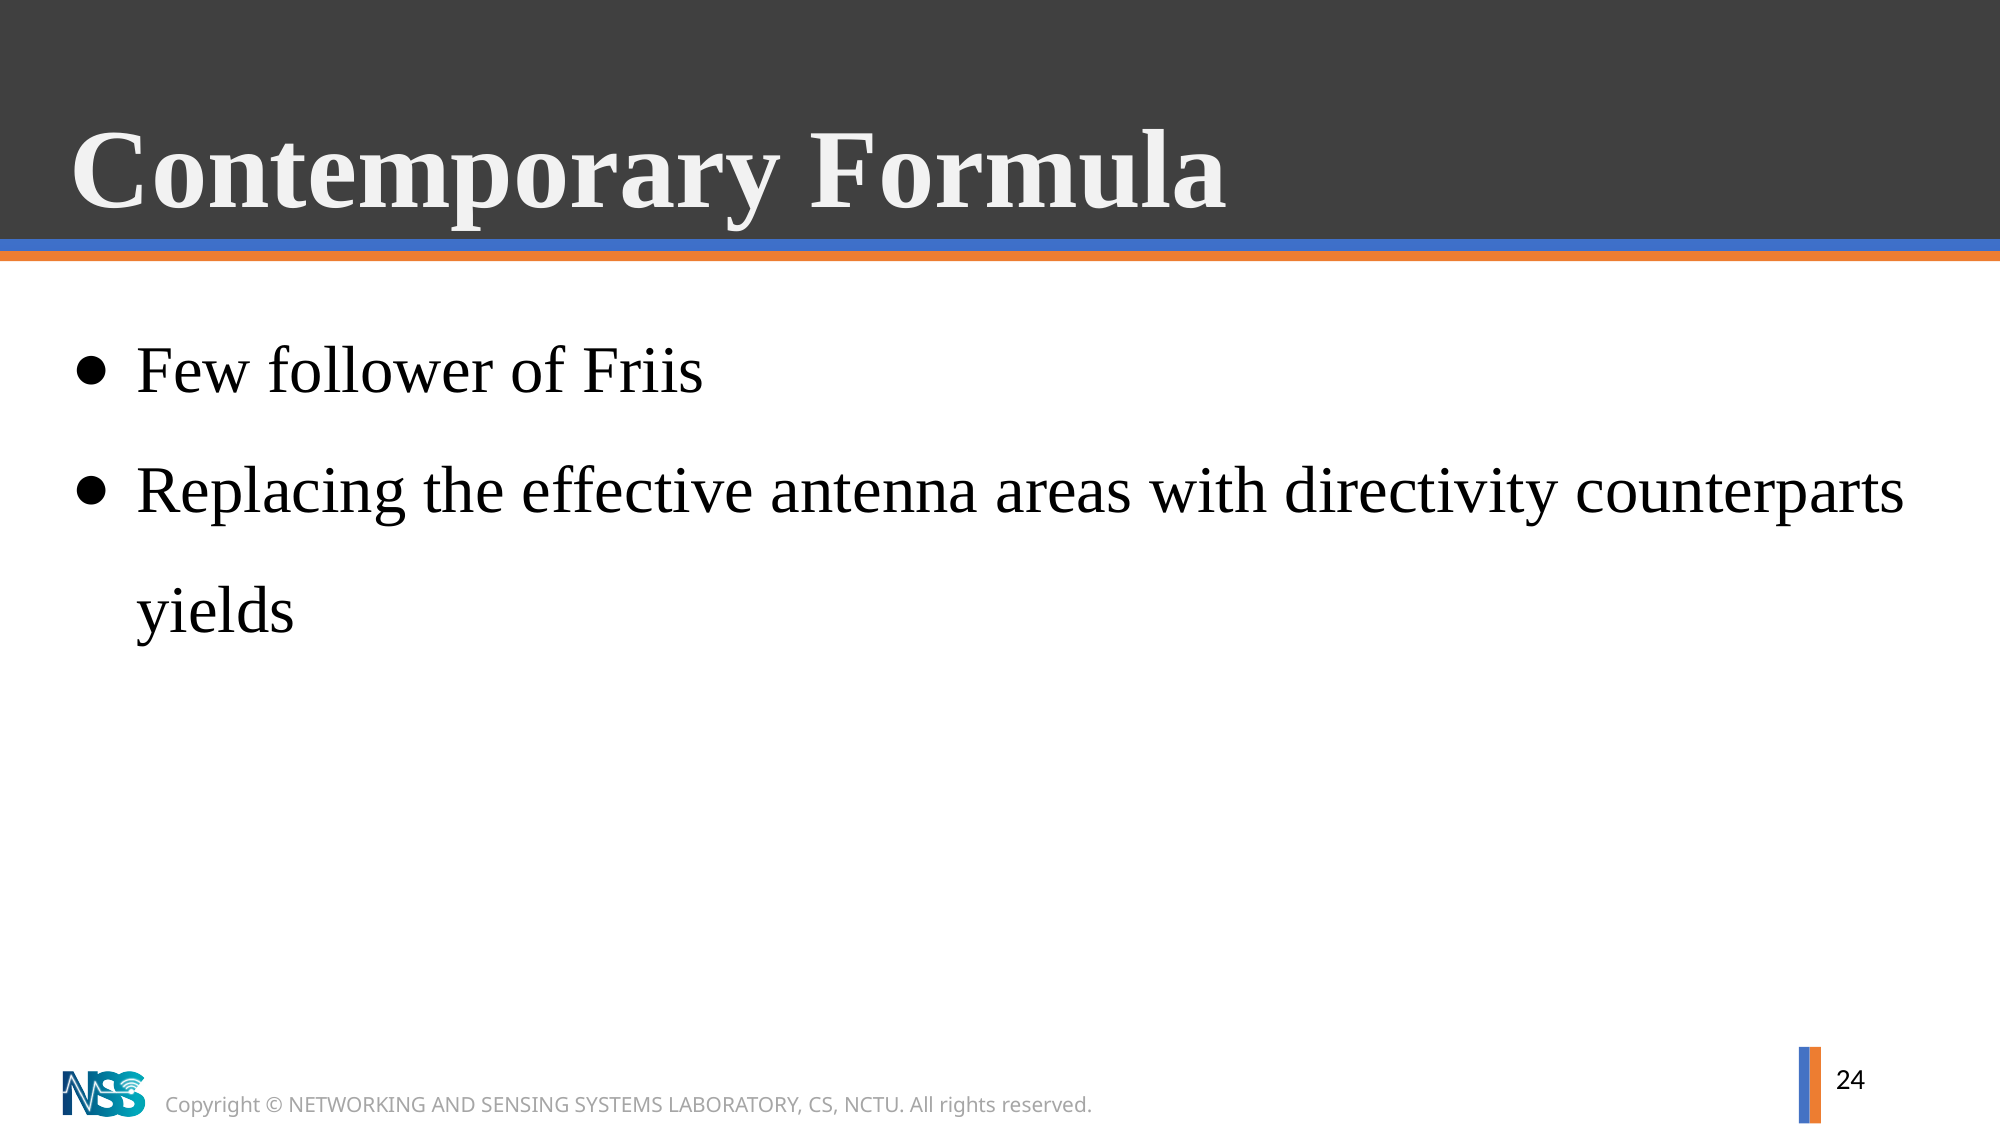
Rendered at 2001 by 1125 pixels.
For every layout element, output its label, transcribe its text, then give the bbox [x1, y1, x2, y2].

title Contemporary Formula [55, 56, 1945, 240]
slide_number 24 [1821, 1046, 1945, 1107]
picture [55, 1067, 151, 1125]
